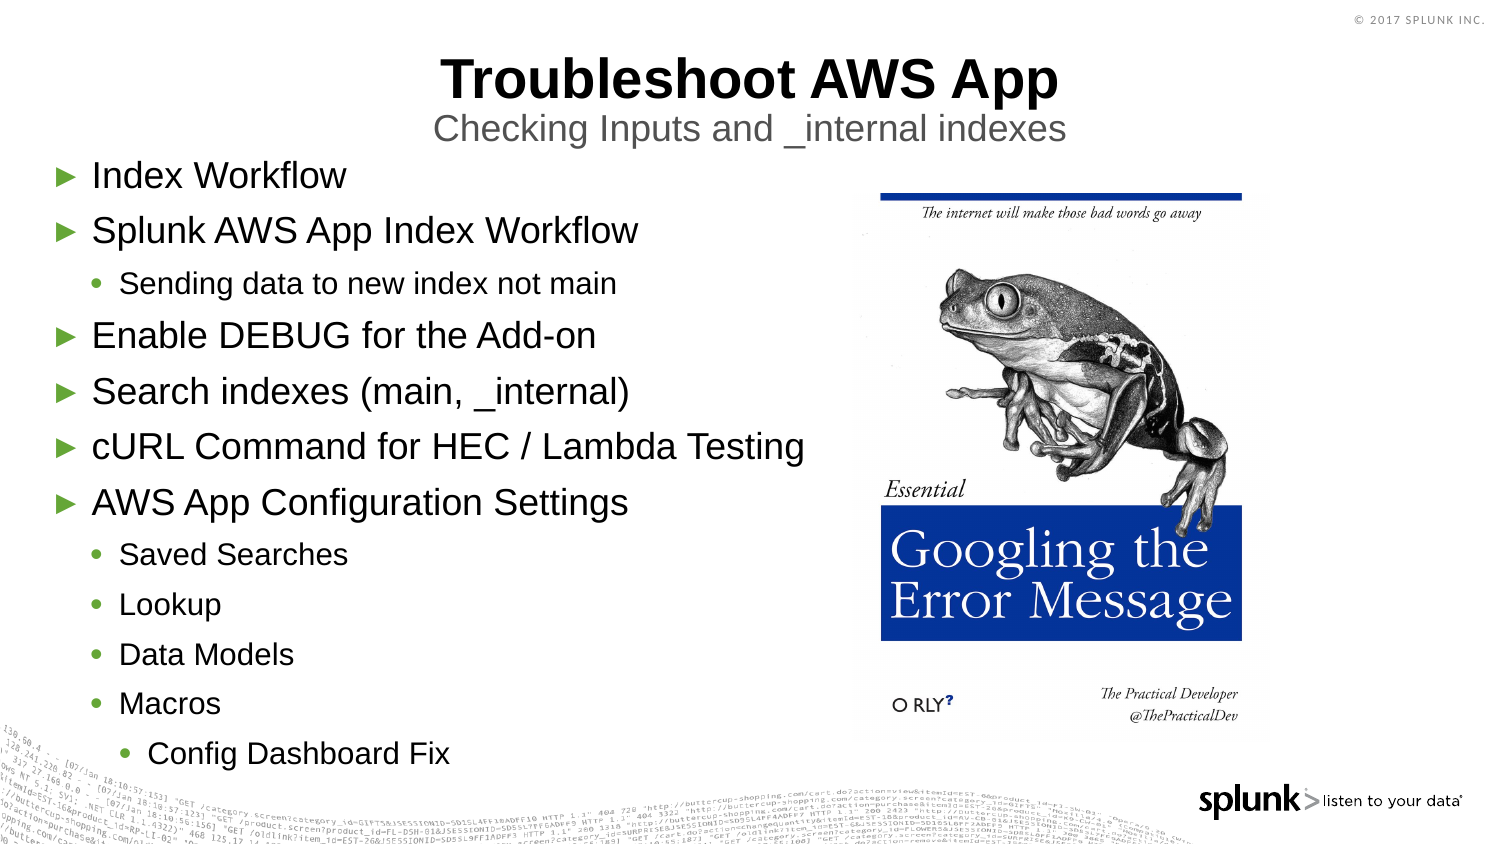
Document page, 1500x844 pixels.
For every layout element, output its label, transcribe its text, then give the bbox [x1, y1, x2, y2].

list Index Workflow Splunk AWS App Index Workflow Sending data to new index not main Enable DEBUG for the Add-on Search indexes (main, _internal) cURL Command for HEC / Lambda Testing AWS App Configuration Settings Saved Searches Lookup Data Models Macros Config Dashboard Fix [56, 142, 1444, 694]
picture [0, 0, 1500, 844]
title Troubleshoot AWS App [56, 38, 1444, 93]
subtitle Checking Inputs and _internal indexes [56, 108, 1444, 142]
